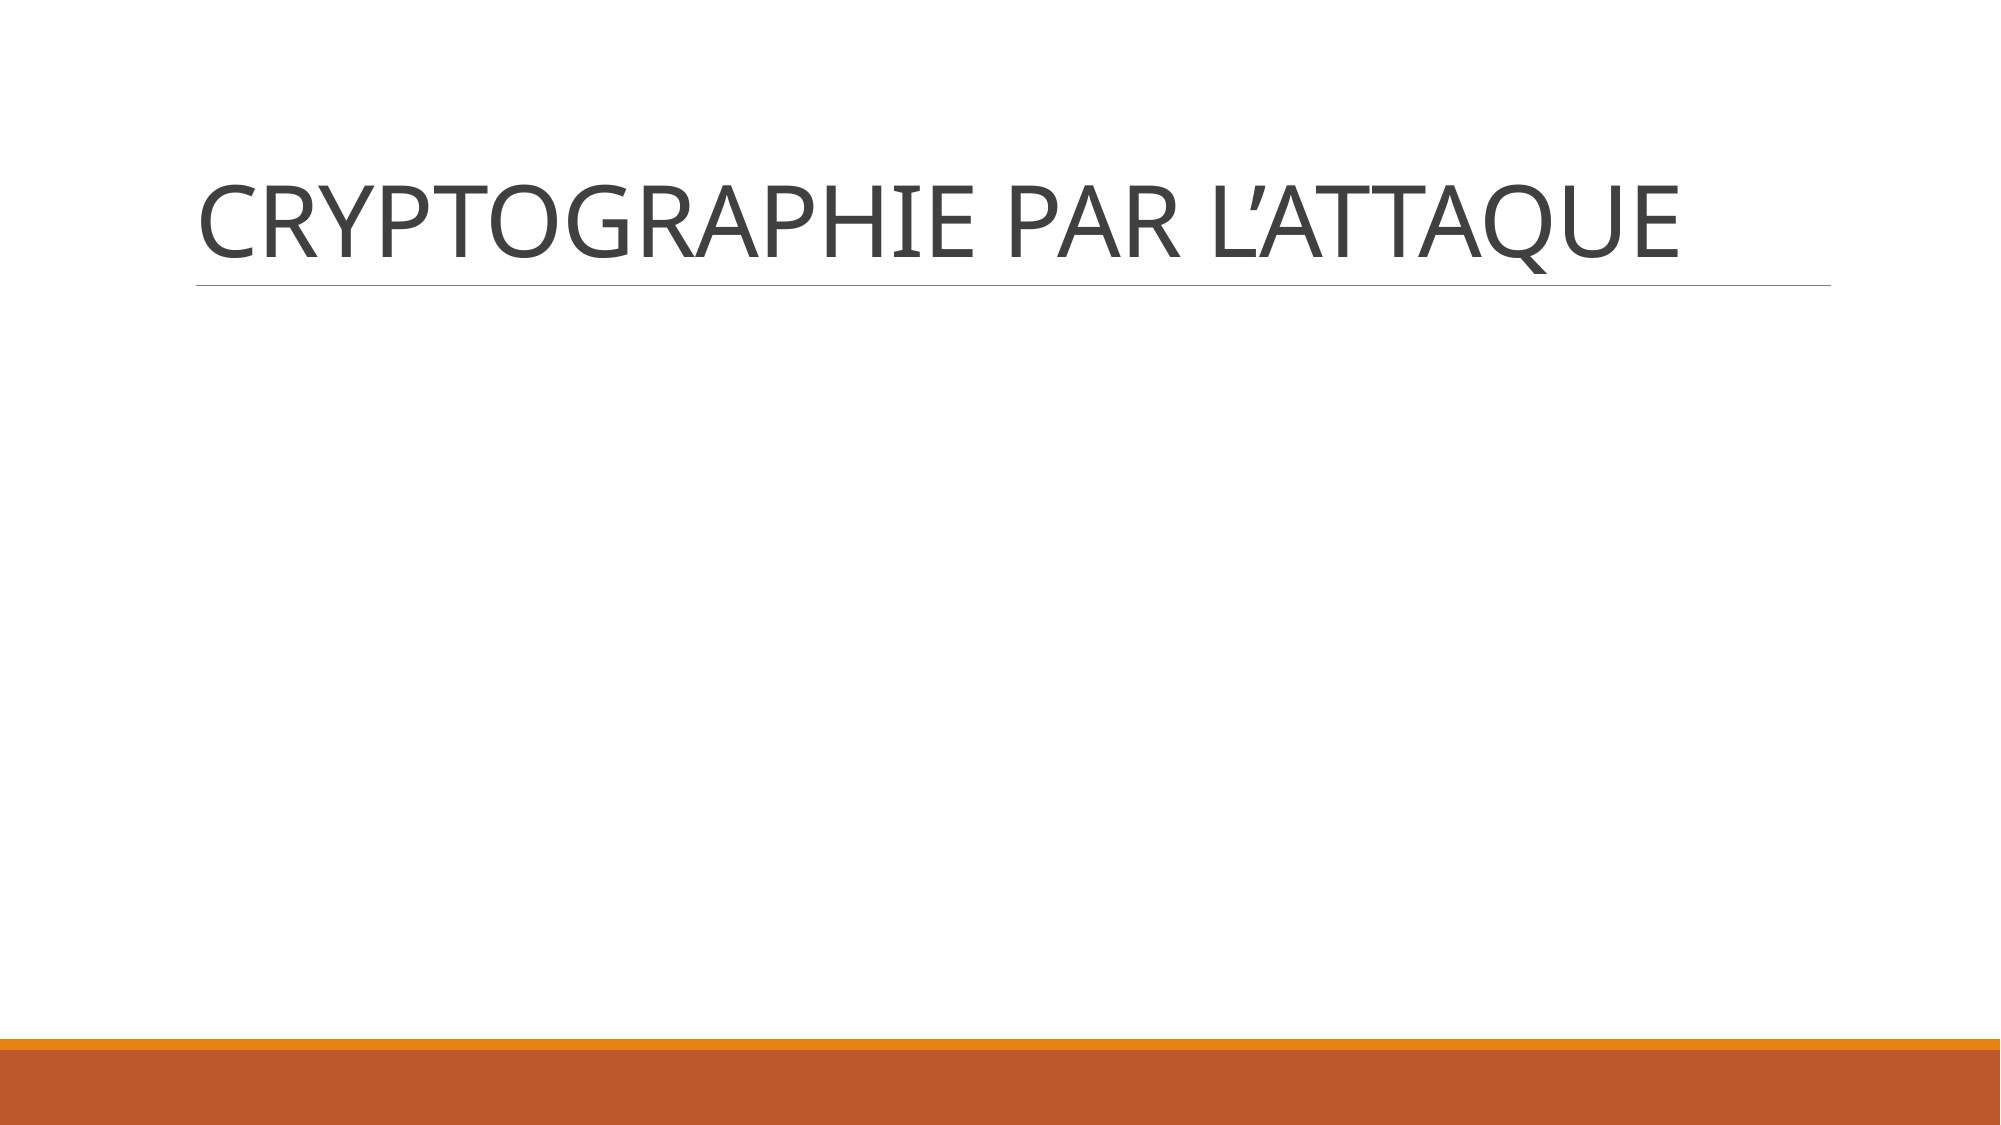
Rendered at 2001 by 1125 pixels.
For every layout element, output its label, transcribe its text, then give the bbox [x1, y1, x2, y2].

title CRYPTOGRAPHIE PAR L’ATTAQUE [180, 47, 1830, 285]
